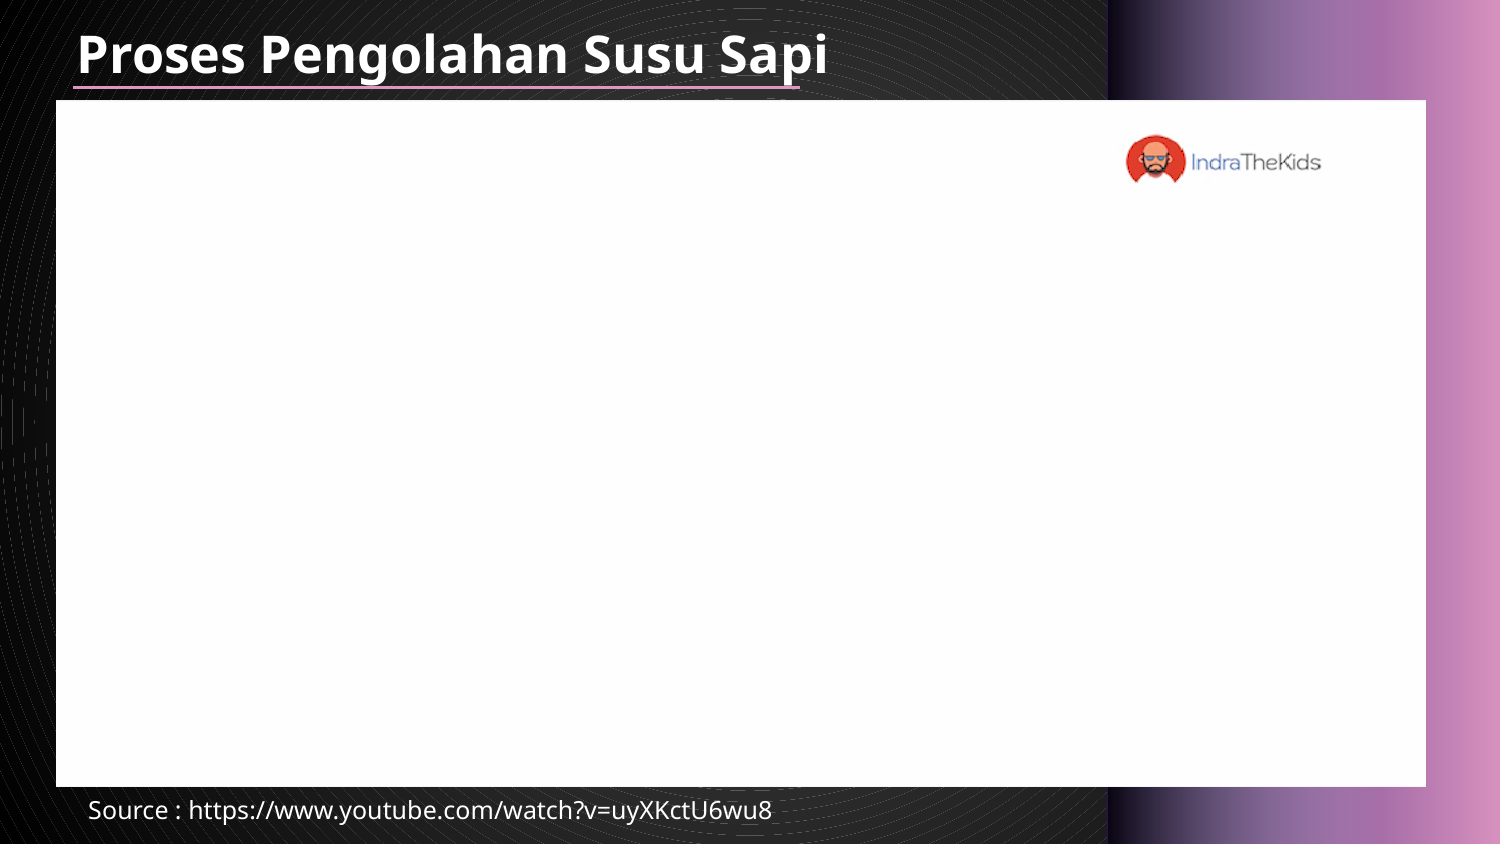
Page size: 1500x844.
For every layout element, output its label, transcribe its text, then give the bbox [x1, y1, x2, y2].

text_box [55, 99, 1427, 788]
subtitle Source : https://www.youtube.com/watch?v=uyXKctU6wu8 [73, 796, 800, 844]
title Proses Pengolahan Susu Sapi [61, 6, 977, 98]
